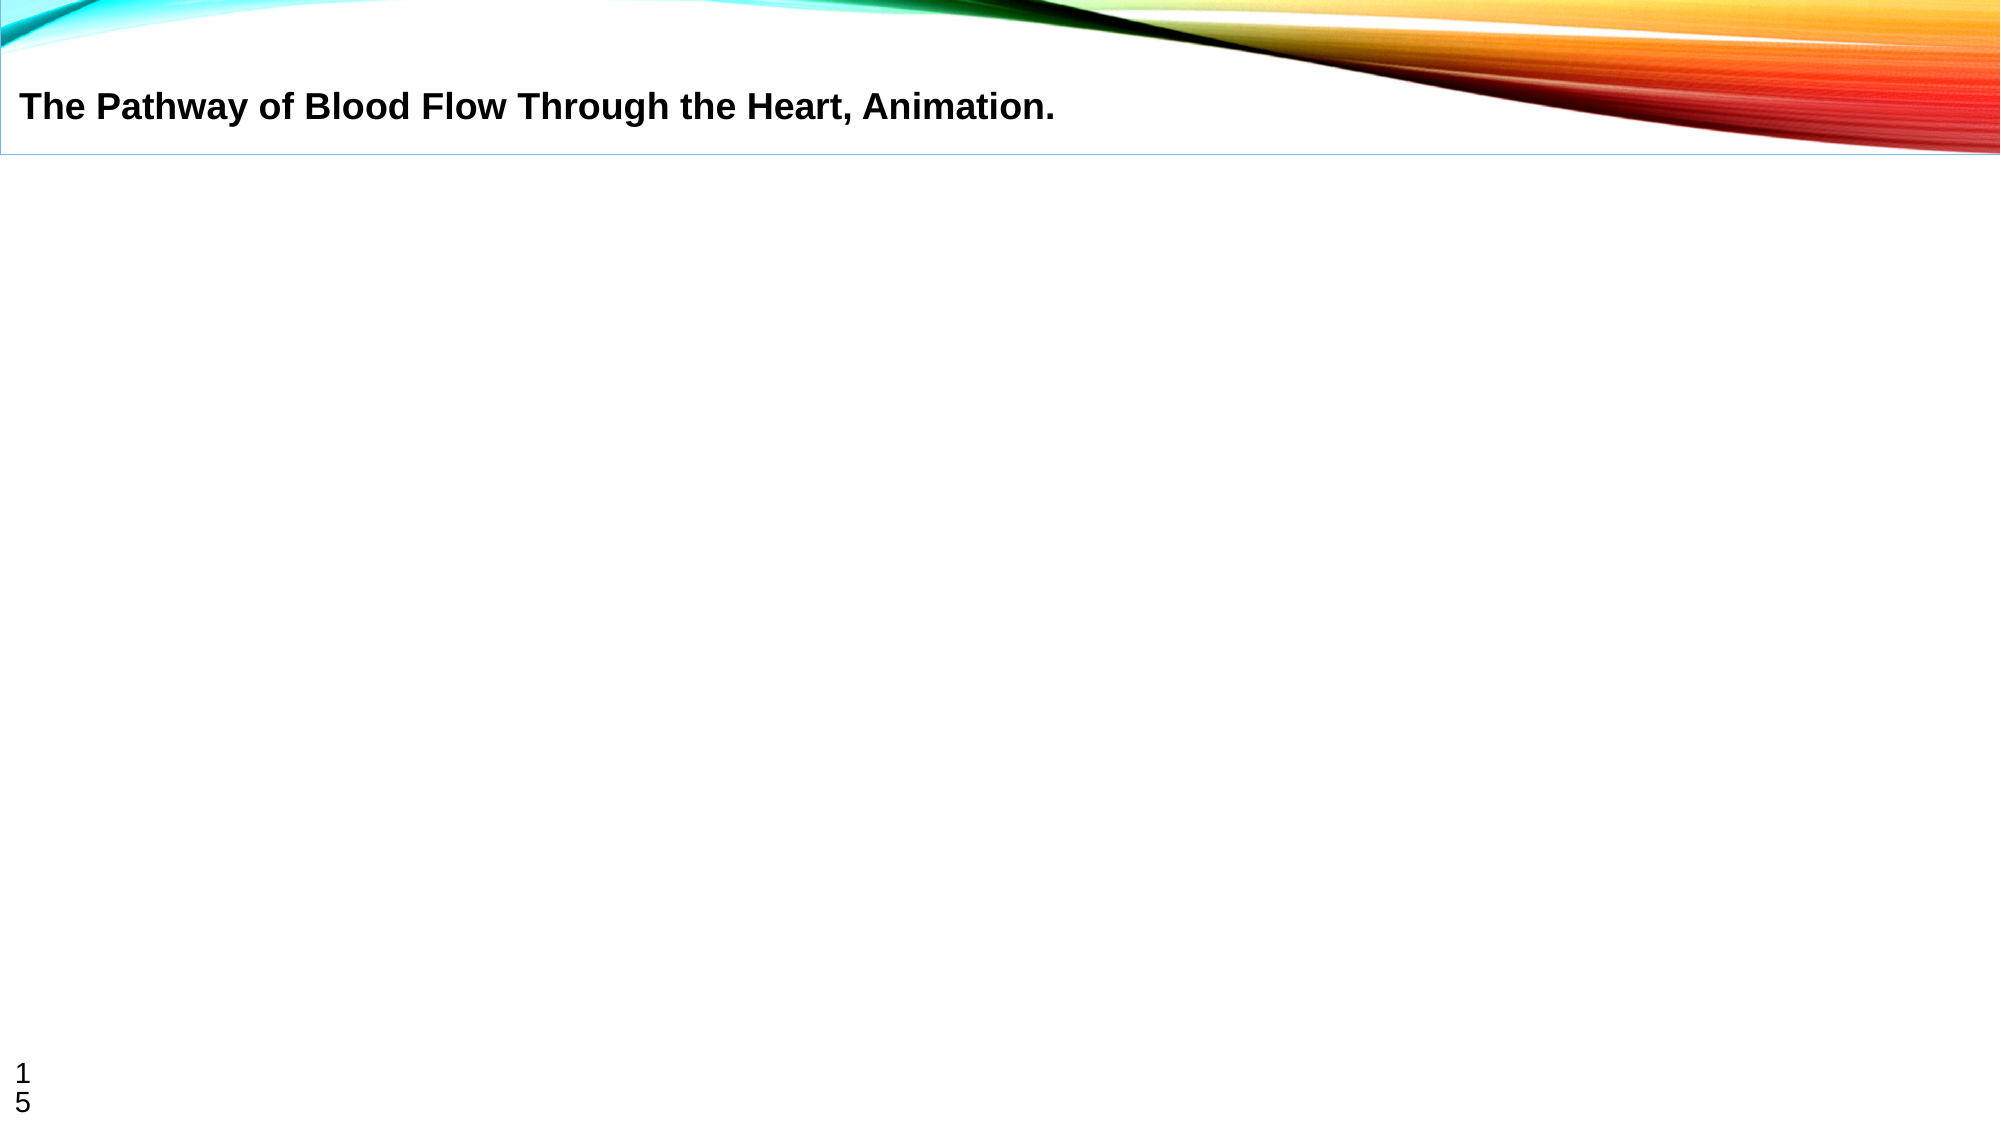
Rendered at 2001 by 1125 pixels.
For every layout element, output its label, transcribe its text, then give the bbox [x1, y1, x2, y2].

slide_number 15 [0, 1046, 63, 1125]
picture [0, 0, 2000, 155]
